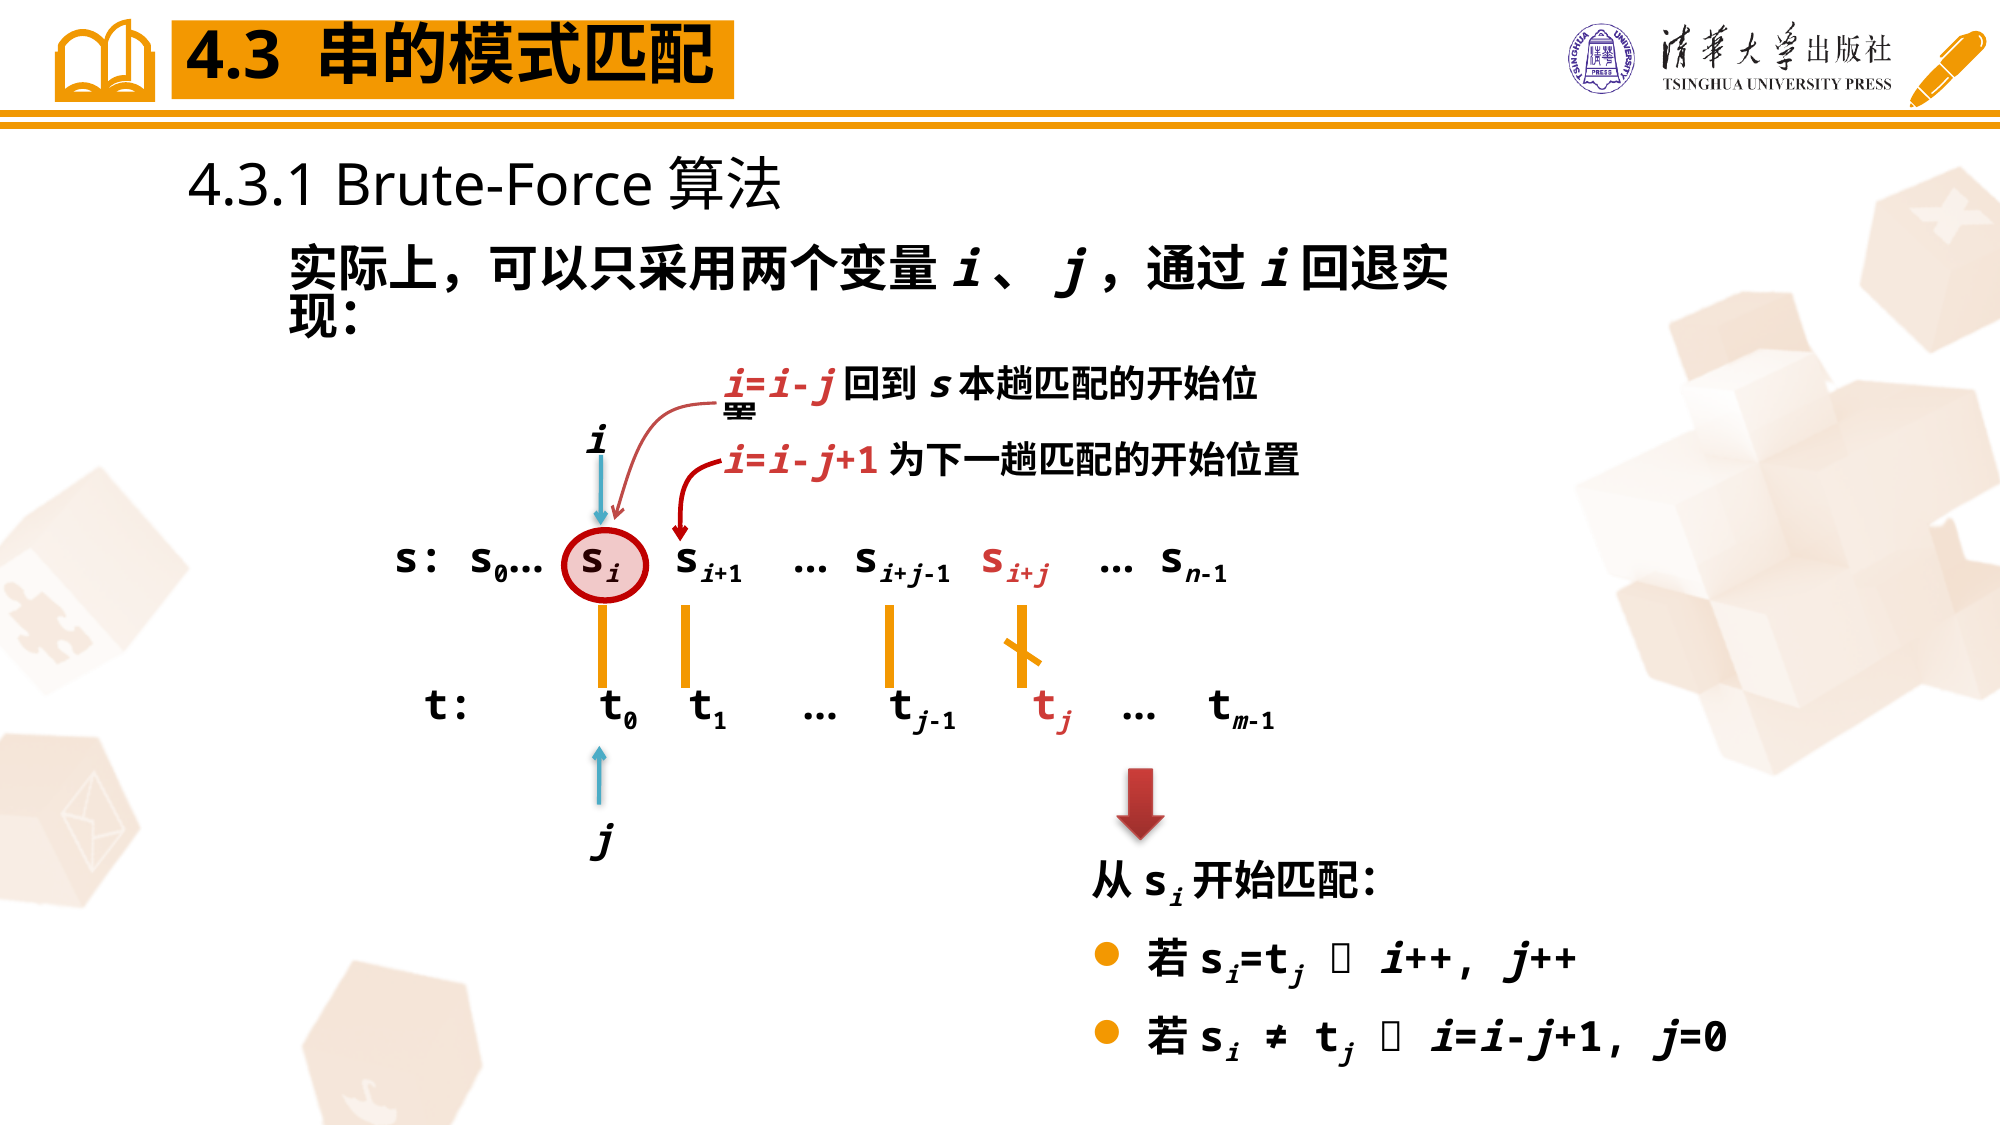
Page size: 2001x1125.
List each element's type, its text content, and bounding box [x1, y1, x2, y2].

text_box [635, 541, 647, 590]
picture [1531, 0, 1973, 149]
text_box 4.3 串的模式匹配 [171, 20, 735, 100]
text_box 实际上，可以只采用两个变量i、j，通过i回退实现： [274, 240, 1505, 352]
text_box s: s0… si si+1 … si+j-1 si+j … sn-1 [379, 523, 560, 591]
text_box 从si开始匹配： 若si=tj  i++, j++ 若si ≠ tj  i=i-j+1, j=0 [1076, 846, 1792, 1074]
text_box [614, 360, 1305, 521]
picture [1454, 274, 2000, 1012]
text_box t: t0 t1 … tj-1 tj … tm-1 [635, 675, 1332, 736]
text_box [1116, 768, 1165, 841]
text_box 4.3.1 Brute-Force算法 [173, 153, 1213, 225]
text_box s: s0… si si+1 … si+j-1 si+j … sn-1 [635, 528, 1294, 591]
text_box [565, 417, 632, 645]
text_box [679, 419, 1341, 542]
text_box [565, 655, 632, 869]
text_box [1004, 604, 1041, 689]
table_header 2 [1764, 11, 1973, 149]
text_box t: t0 t1 … tj-1 tj … tm-1 [408, 675, 560, 736]
